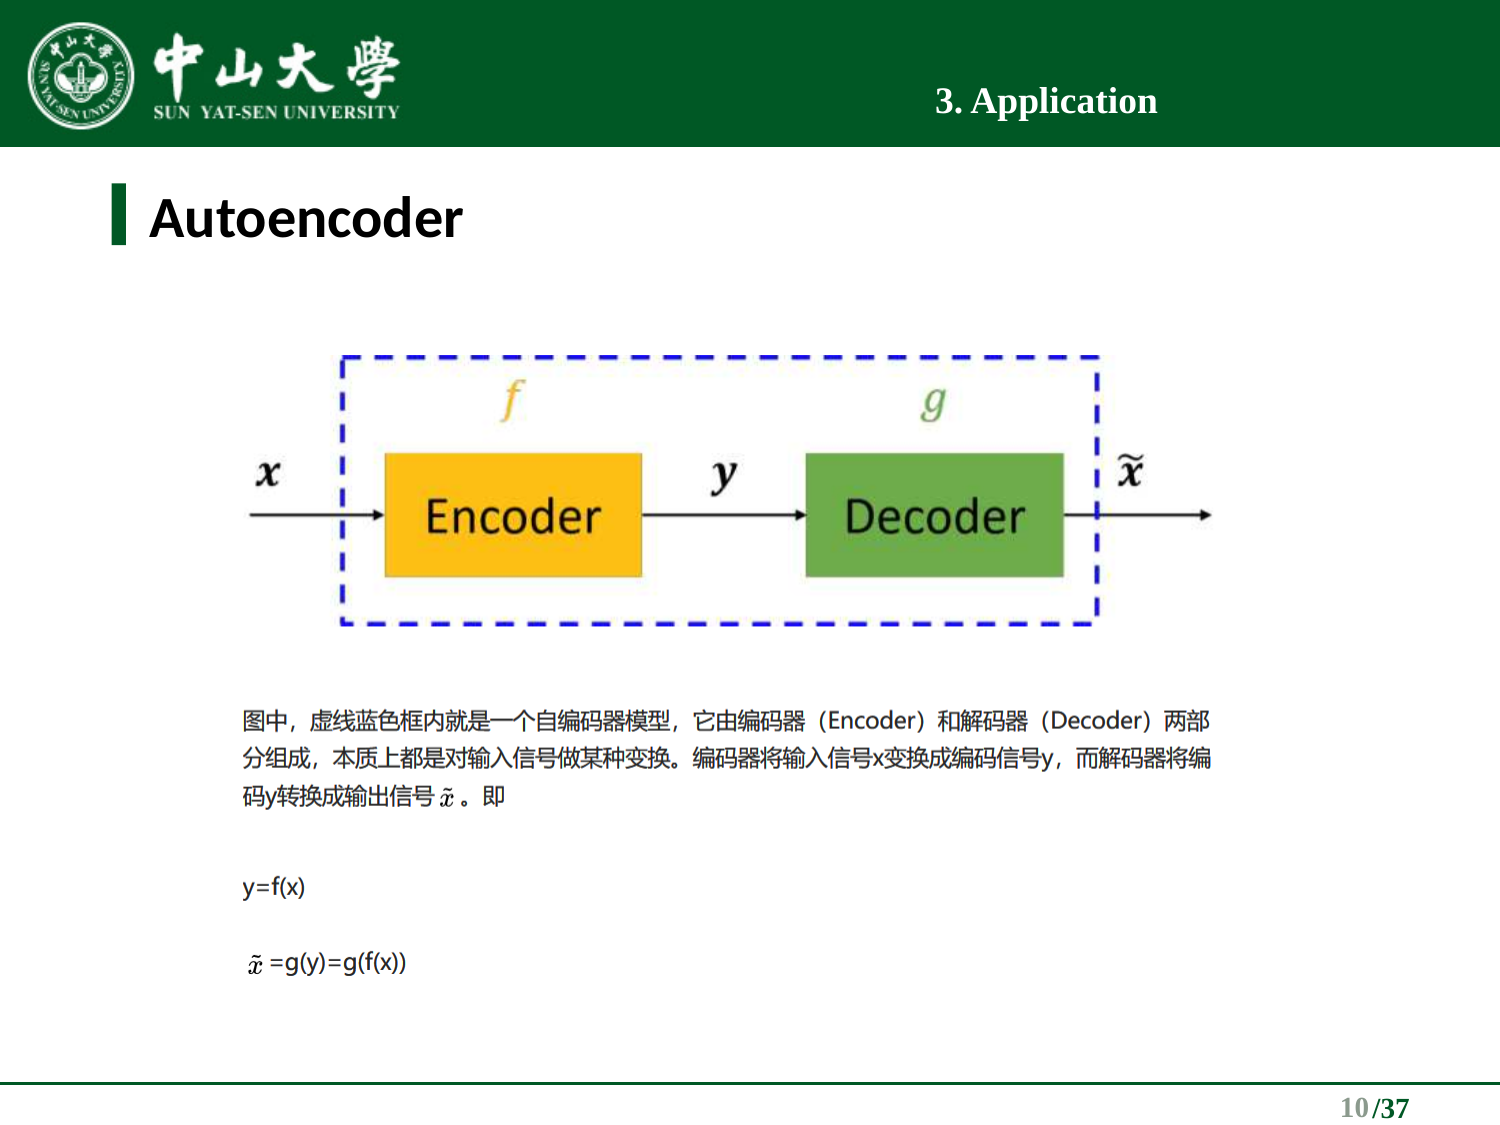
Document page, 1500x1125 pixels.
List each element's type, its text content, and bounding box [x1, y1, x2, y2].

picture [0, 0, 419, 147]
picture [232, 312, 1232, 1002]
text_box 3. Application [920, 68, 1173, 128]
slide_number 10 [1046, 1087, 1385, 1125]
text_box Autoencoder [134, 171, 480, 257]
text_box [0, 0, 1500, 148]
text_box [111, 182, 127, 246]
